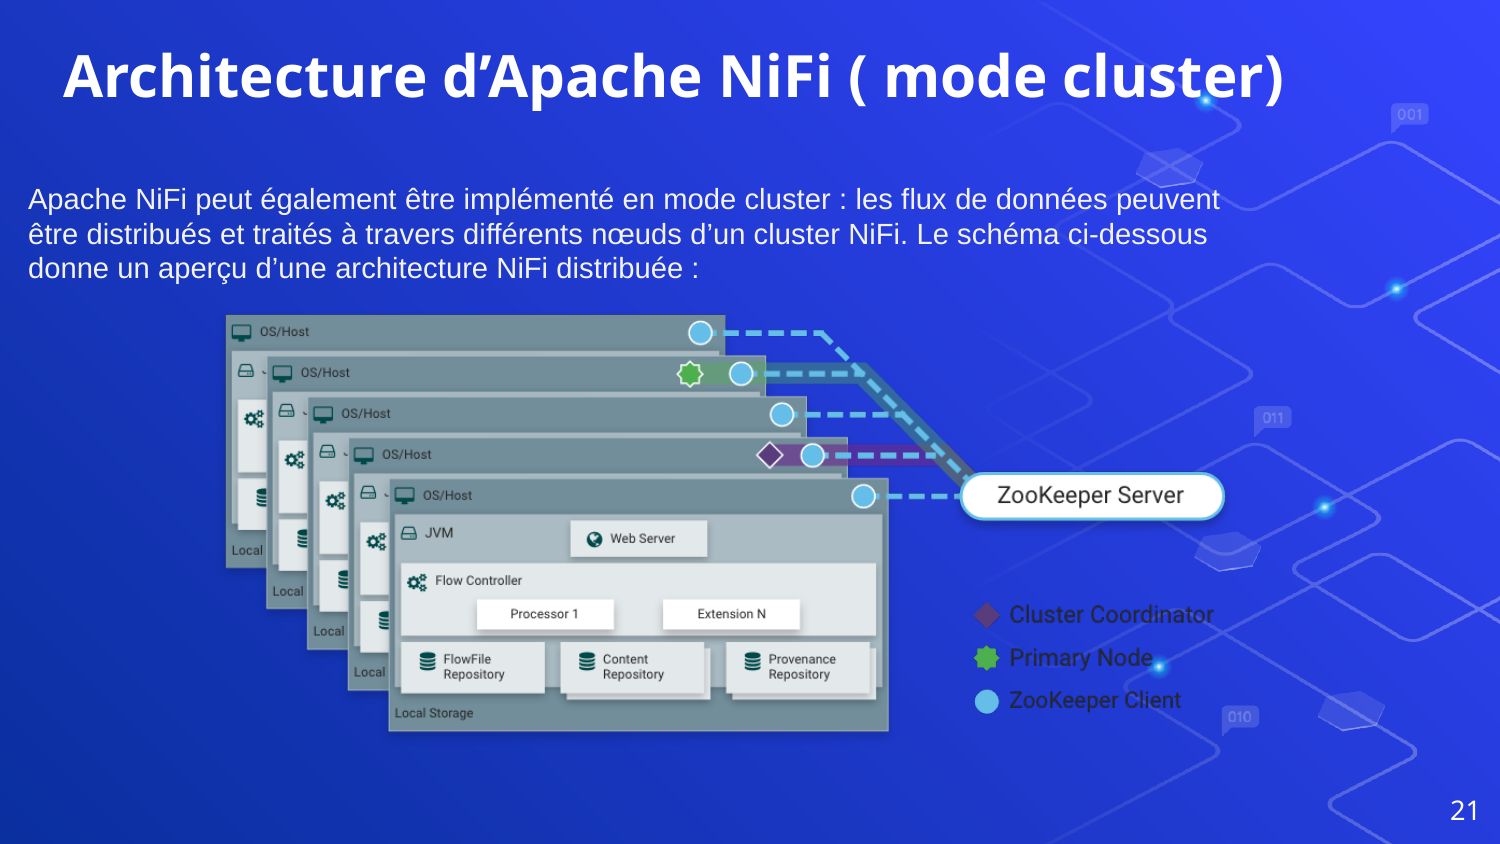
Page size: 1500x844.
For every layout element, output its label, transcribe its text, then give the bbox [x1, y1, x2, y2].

text_box Apache NiFi peut également être implémenté en mode cluster : les flux de données peuvent être distribués et traités à travers différents nœuds d’un cluster NiFi. Le schéma ci-dessous donne un aperçu d’une architecture NiFi distribuée : [13, 172, 1278, 293]
title Architecture d’Apache NiFi ( mode cluster) [63, 20, 1388, 109]
slide_number 21 [1391, 779, 1482, 844]
picture [0, 0, 1500, 844]
